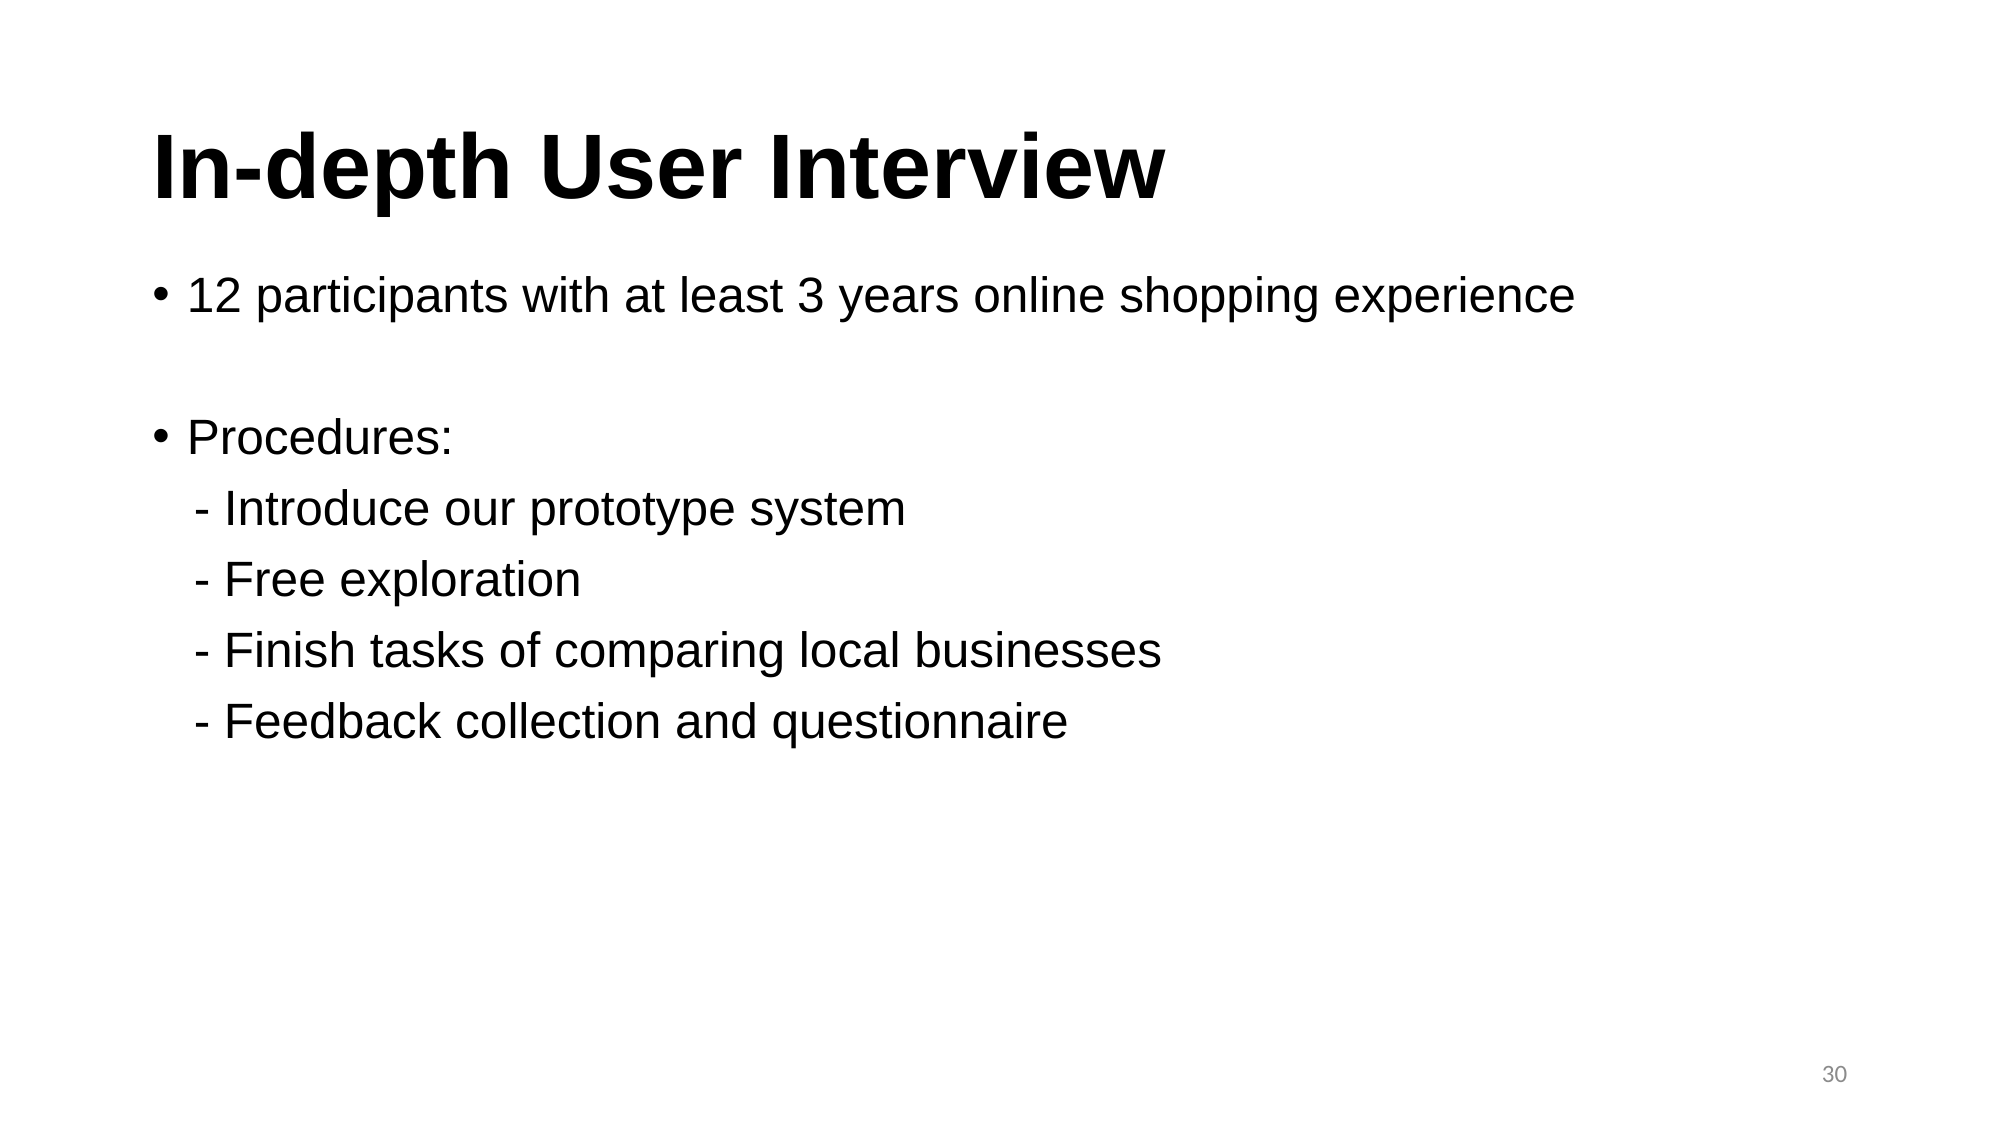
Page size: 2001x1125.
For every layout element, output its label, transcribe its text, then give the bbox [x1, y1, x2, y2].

list 12 participants with at least 3 years online shopping experience Procedures: - Introduce our prototype system - Free exploration - Finish tasks of comparing local businesses - Feedback collection and questionnaire [137, 261, 1863, 976]
slide_number 30 [1412, 1042, 1863, 1103]
title In-depth User Interview [137, 59, 1958, 278]
